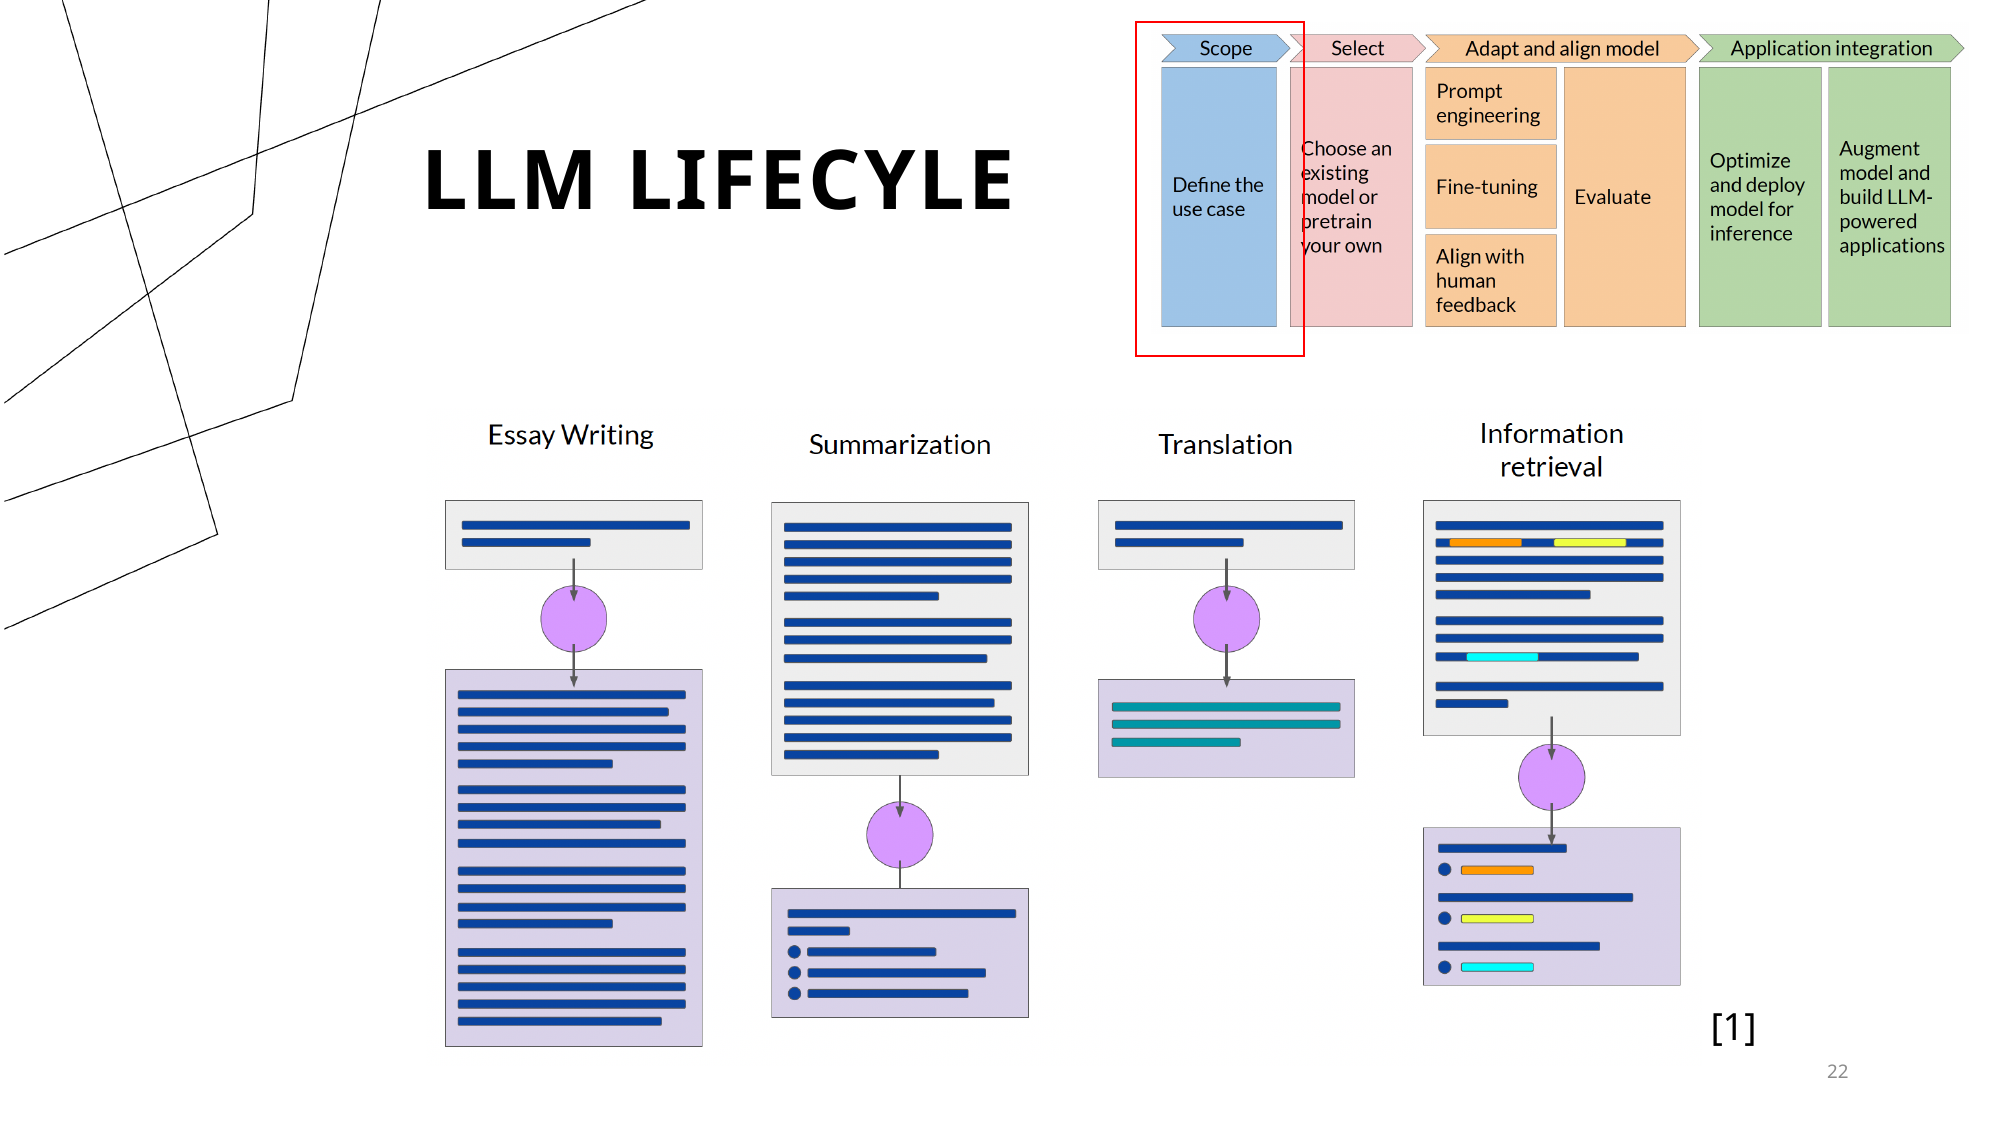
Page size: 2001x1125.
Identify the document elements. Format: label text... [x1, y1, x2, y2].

slide_number 22 [1701, 1042, 1864, 1103]
picture [4, 0, 1702, 1066]
title LLM Lifecyle [406, 41, 1036, 334]
picture [1151, 22, 1969, 334]
text_box [1] [1702, 995, 1772, 1056]
text_box [1135, 21, 1305, 357]
